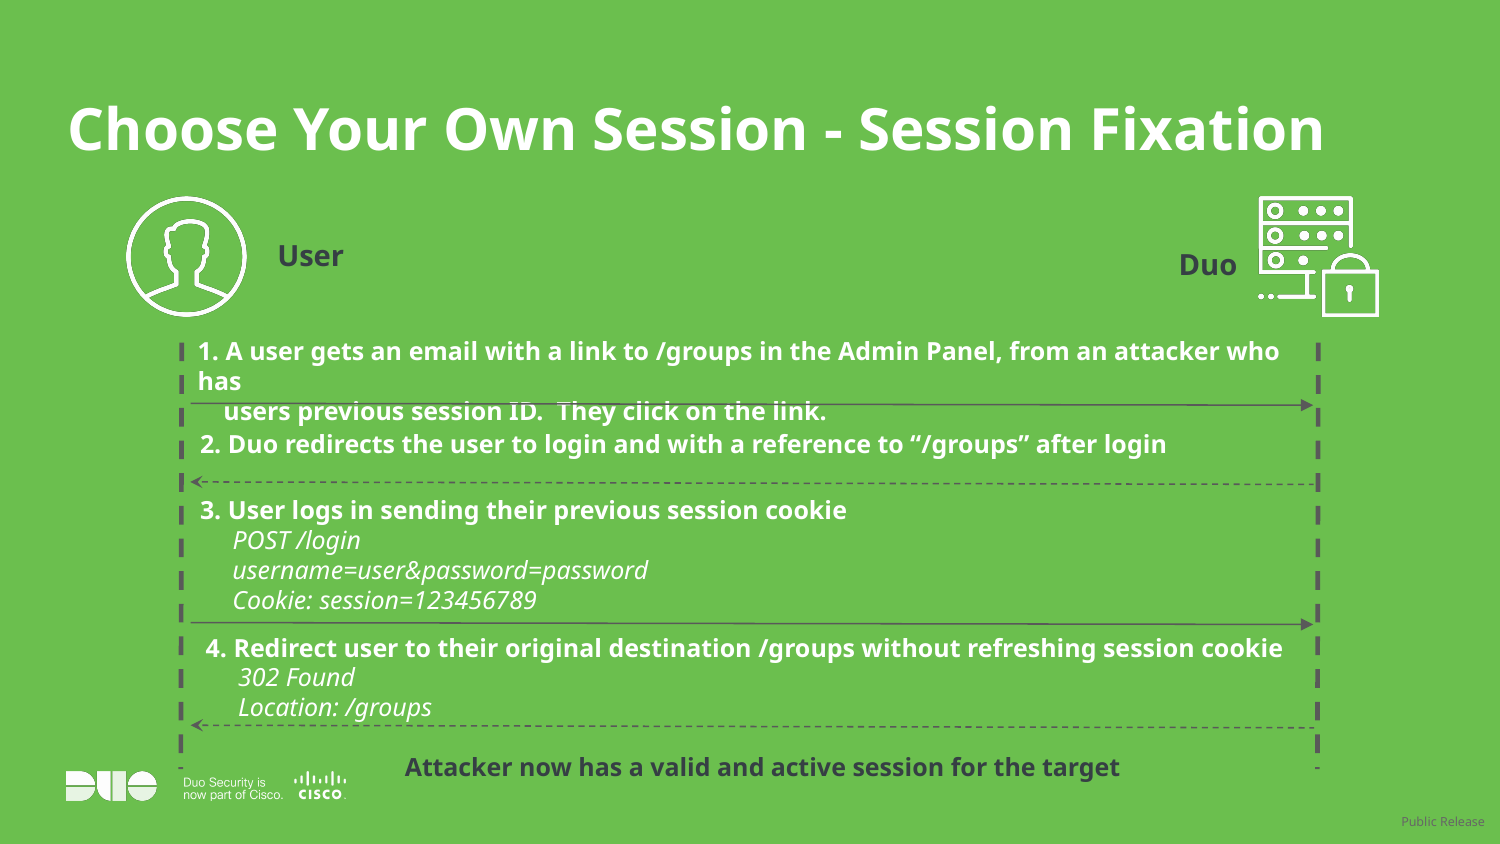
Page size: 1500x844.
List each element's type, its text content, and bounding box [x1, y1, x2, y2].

picture [184, 771, 201, 801]
text_box 4. Redirect user to their original destination /groups without refreshing session cookie 302 Found Location: /groups [190, 617, 1312, 621]
text_box Duo [1163, 230, 1253, 289]
text_box 3. User logs in sending their previous session cookie POST /login username=user&password=password Cookie: session=123456789 [187, 492, 1308, 583]
text_box 1. A user gets an email with a link to /groups in the Admin Panel, from an attacker who has users previous session ID. They click on the link. [182, 320, 1306, 402]
picture [126, 196, 247, 317]
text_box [190, 481, 1314, 485]
picture [66, 771, 157, 801]
text_box 2. Duo redirects the user to login and with a reference to “/groups” after login [187, 413, 1308, 472]
text_box 4. Redirect user to their original destination /groups without refreshing session cookie 302 Found Location: /groups [190, 632, 1312, 684]
picture [1258, 196, 1379, 317]
text_box User [262, 222, 412, 281]
text_box Attacker now has a valid and active session for the target [201, 736, 1325, 811]
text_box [190, 725, 1315, 729]
title Choose Your Own Session - Session Fixation [52, 77, 1379, 197]
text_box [190, 402, 1312, 406]
